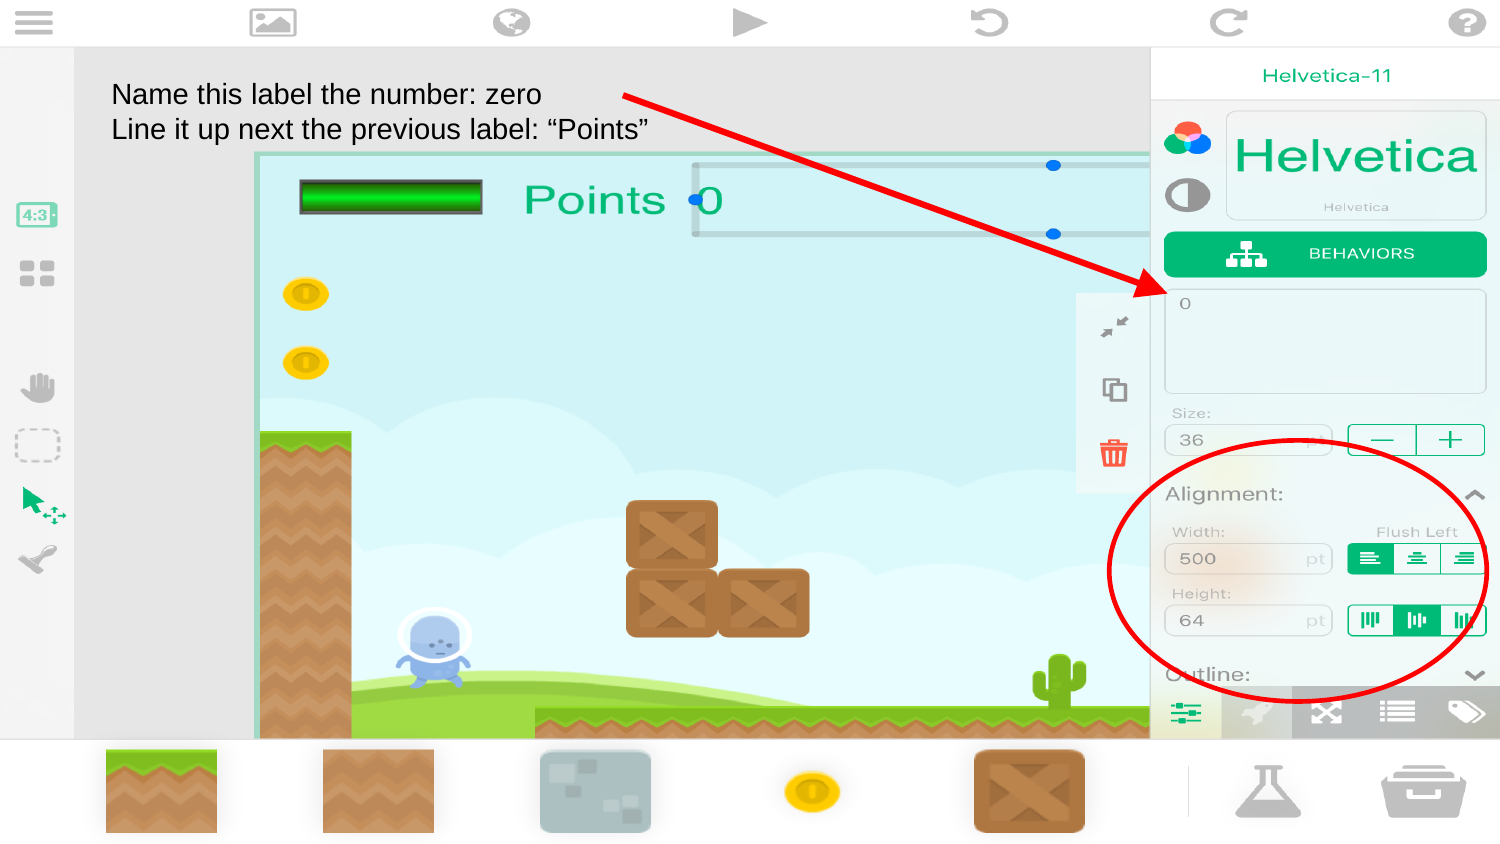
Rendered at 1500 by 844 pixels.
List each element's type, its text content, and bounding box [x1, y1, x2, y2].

picture [0, 0, 1500, 844]
text_box [1109, 440, 1487, 702]
text_box Name this label the number: zero Line it up next the previous label: “Points” [96, 60, 718, 144]
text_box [622, 94, 1168, 294]
